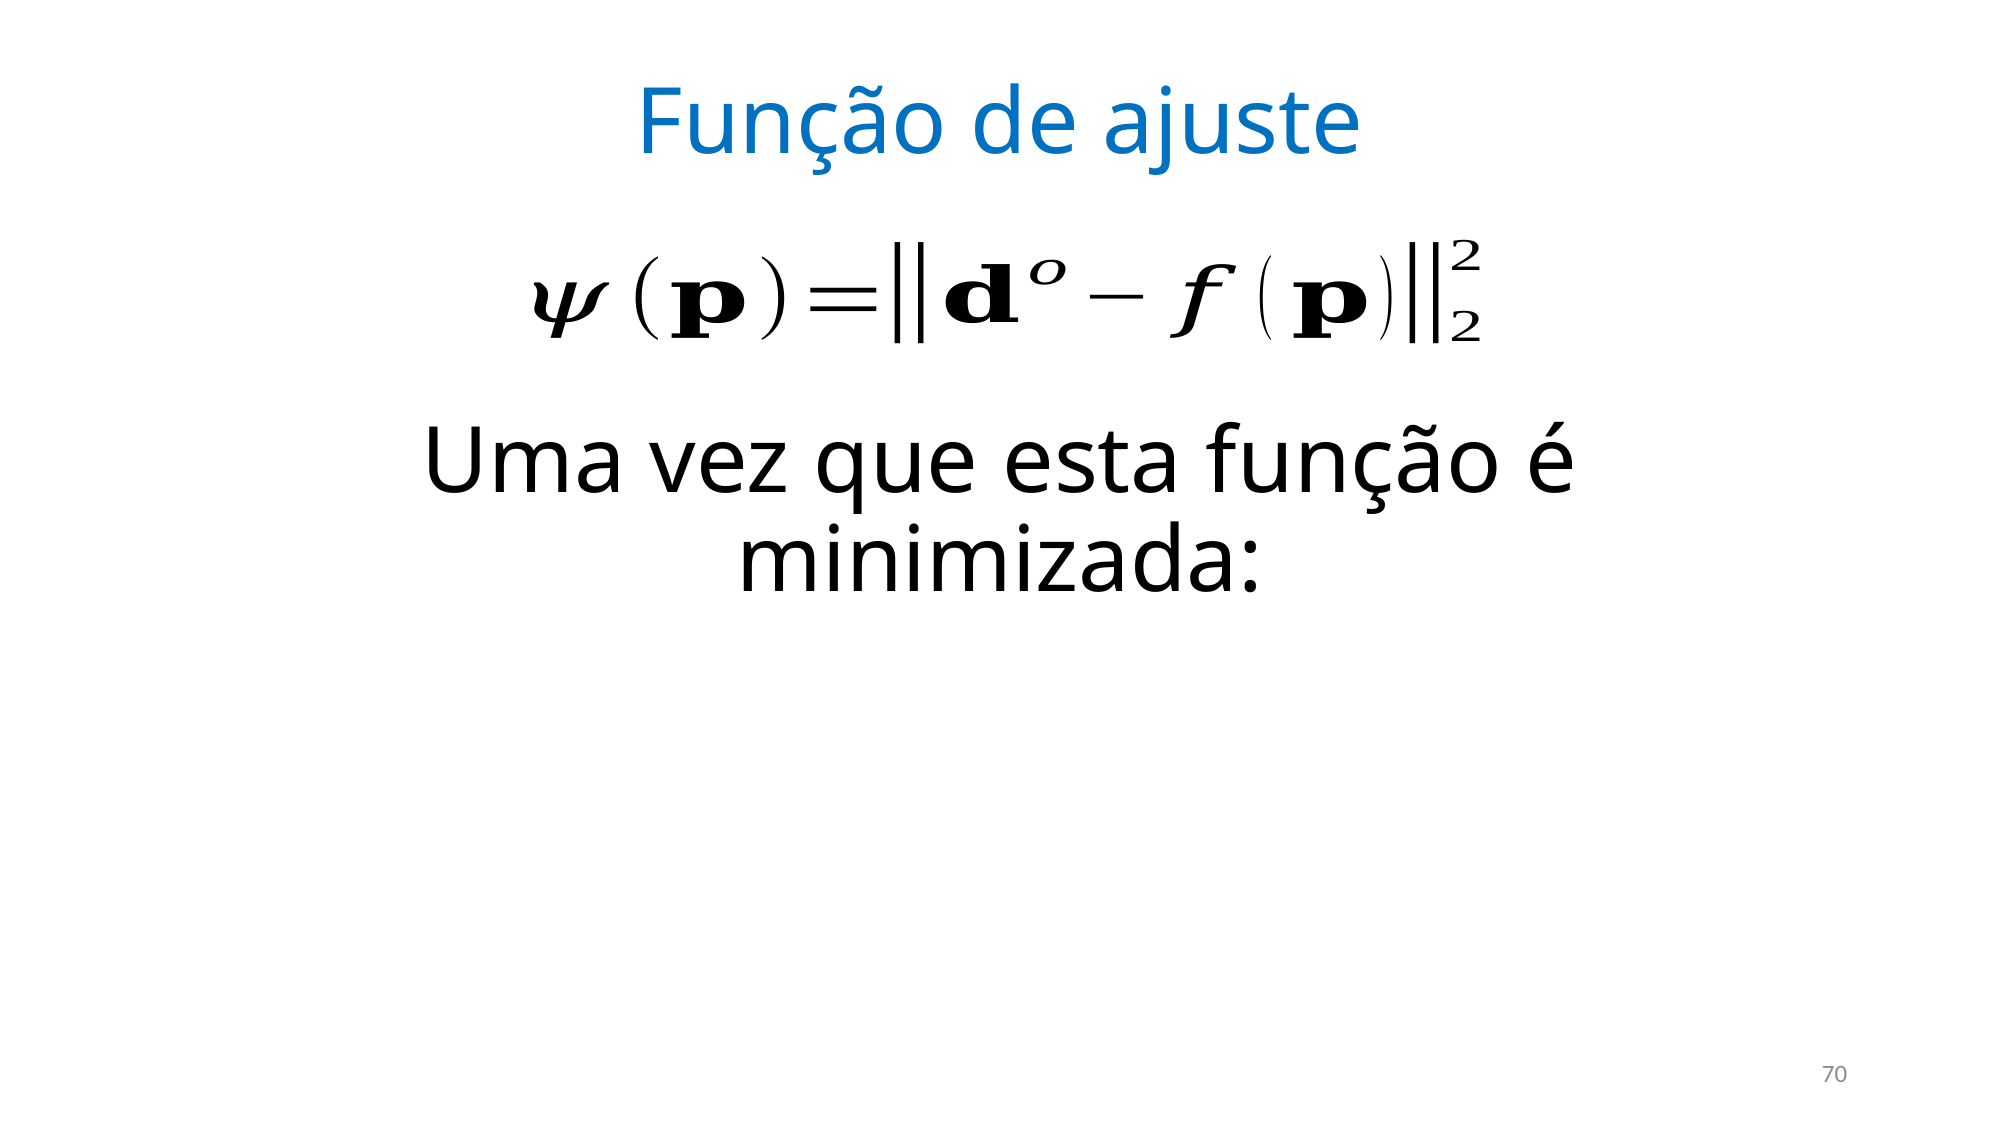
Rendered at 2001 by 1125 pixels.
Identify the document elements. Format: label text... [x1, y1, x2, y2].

slide_number 70 [1412, 1042, 1863, 1103]
text_box Uma vez que esta função é minimizada: [178, 405, 1822, 529]
text_box Função de ajuste [565, 66, 1435, 172]
